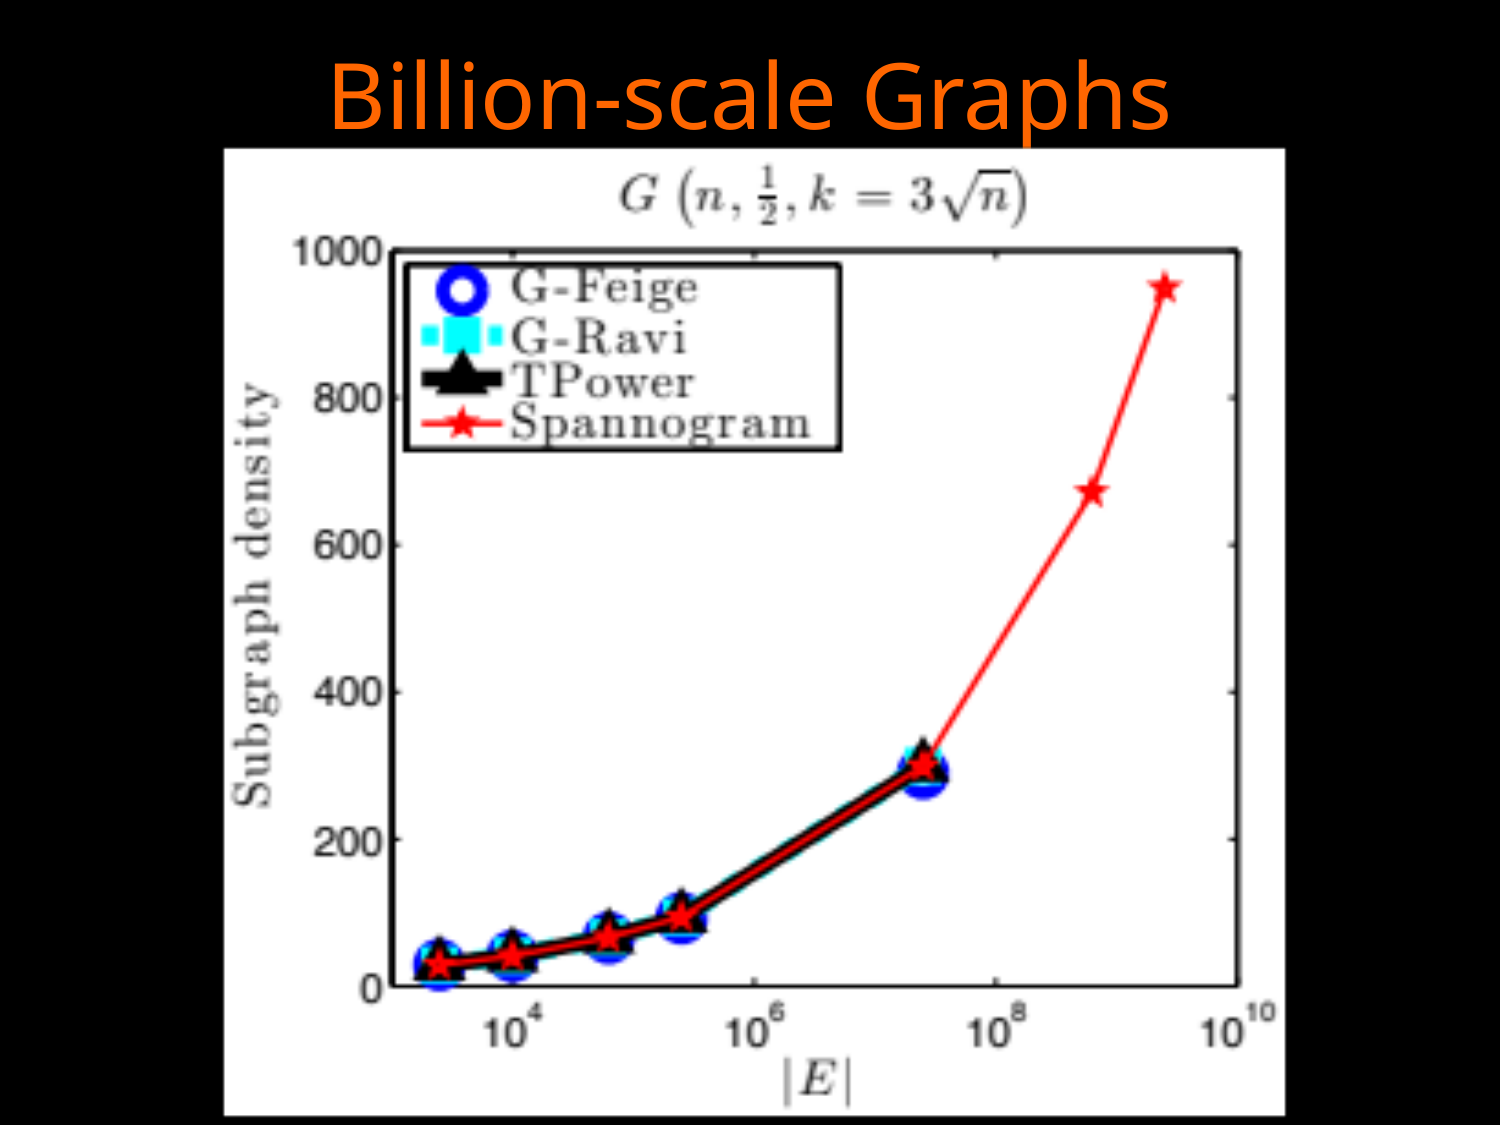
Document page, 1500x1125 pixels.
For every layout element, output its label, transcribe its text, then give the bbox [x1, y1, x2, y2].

title Billion-scale Graphs [22, 30, 1477, 219]
picture [209, 113, 1306, 1125]
